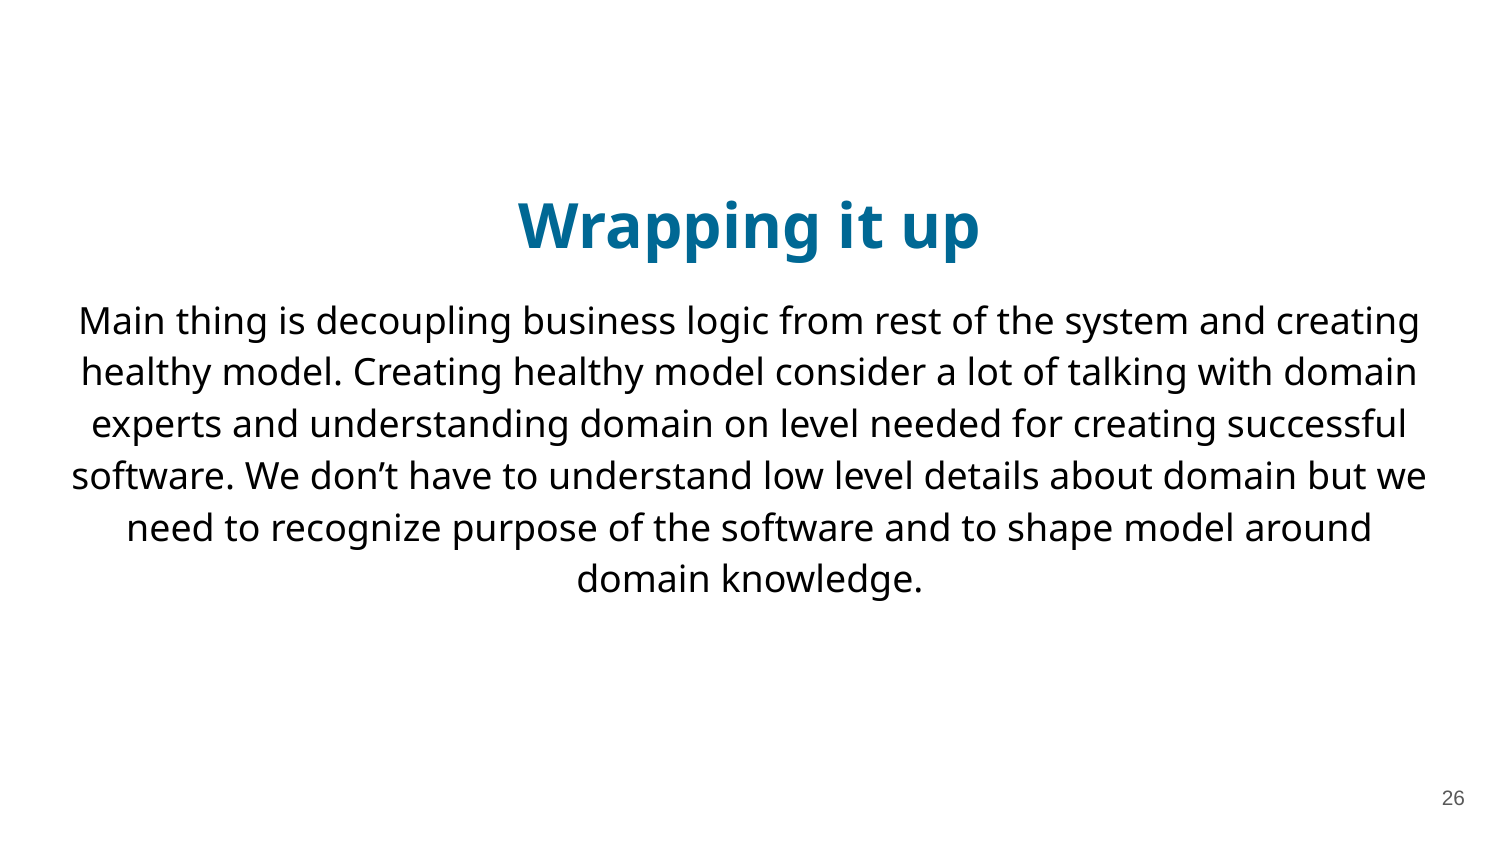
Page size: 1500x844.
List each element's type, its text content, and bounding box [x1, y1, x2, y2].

slide_number ‹#› [1389, 764, 1480, 830]
list Main thing is decoupling business logic from rest of the system and creating healthy model. Creating healthy model consider a lot of talking with domain experts and understanding domain on level needed for creating successful software. We don’t have to understand low level details about domain but we need to recognize purpose of the software and to shape model around domain knowledge. [51, 274, 1449, 643]
title Wrapping it up [51, 159, 1449, 254]
